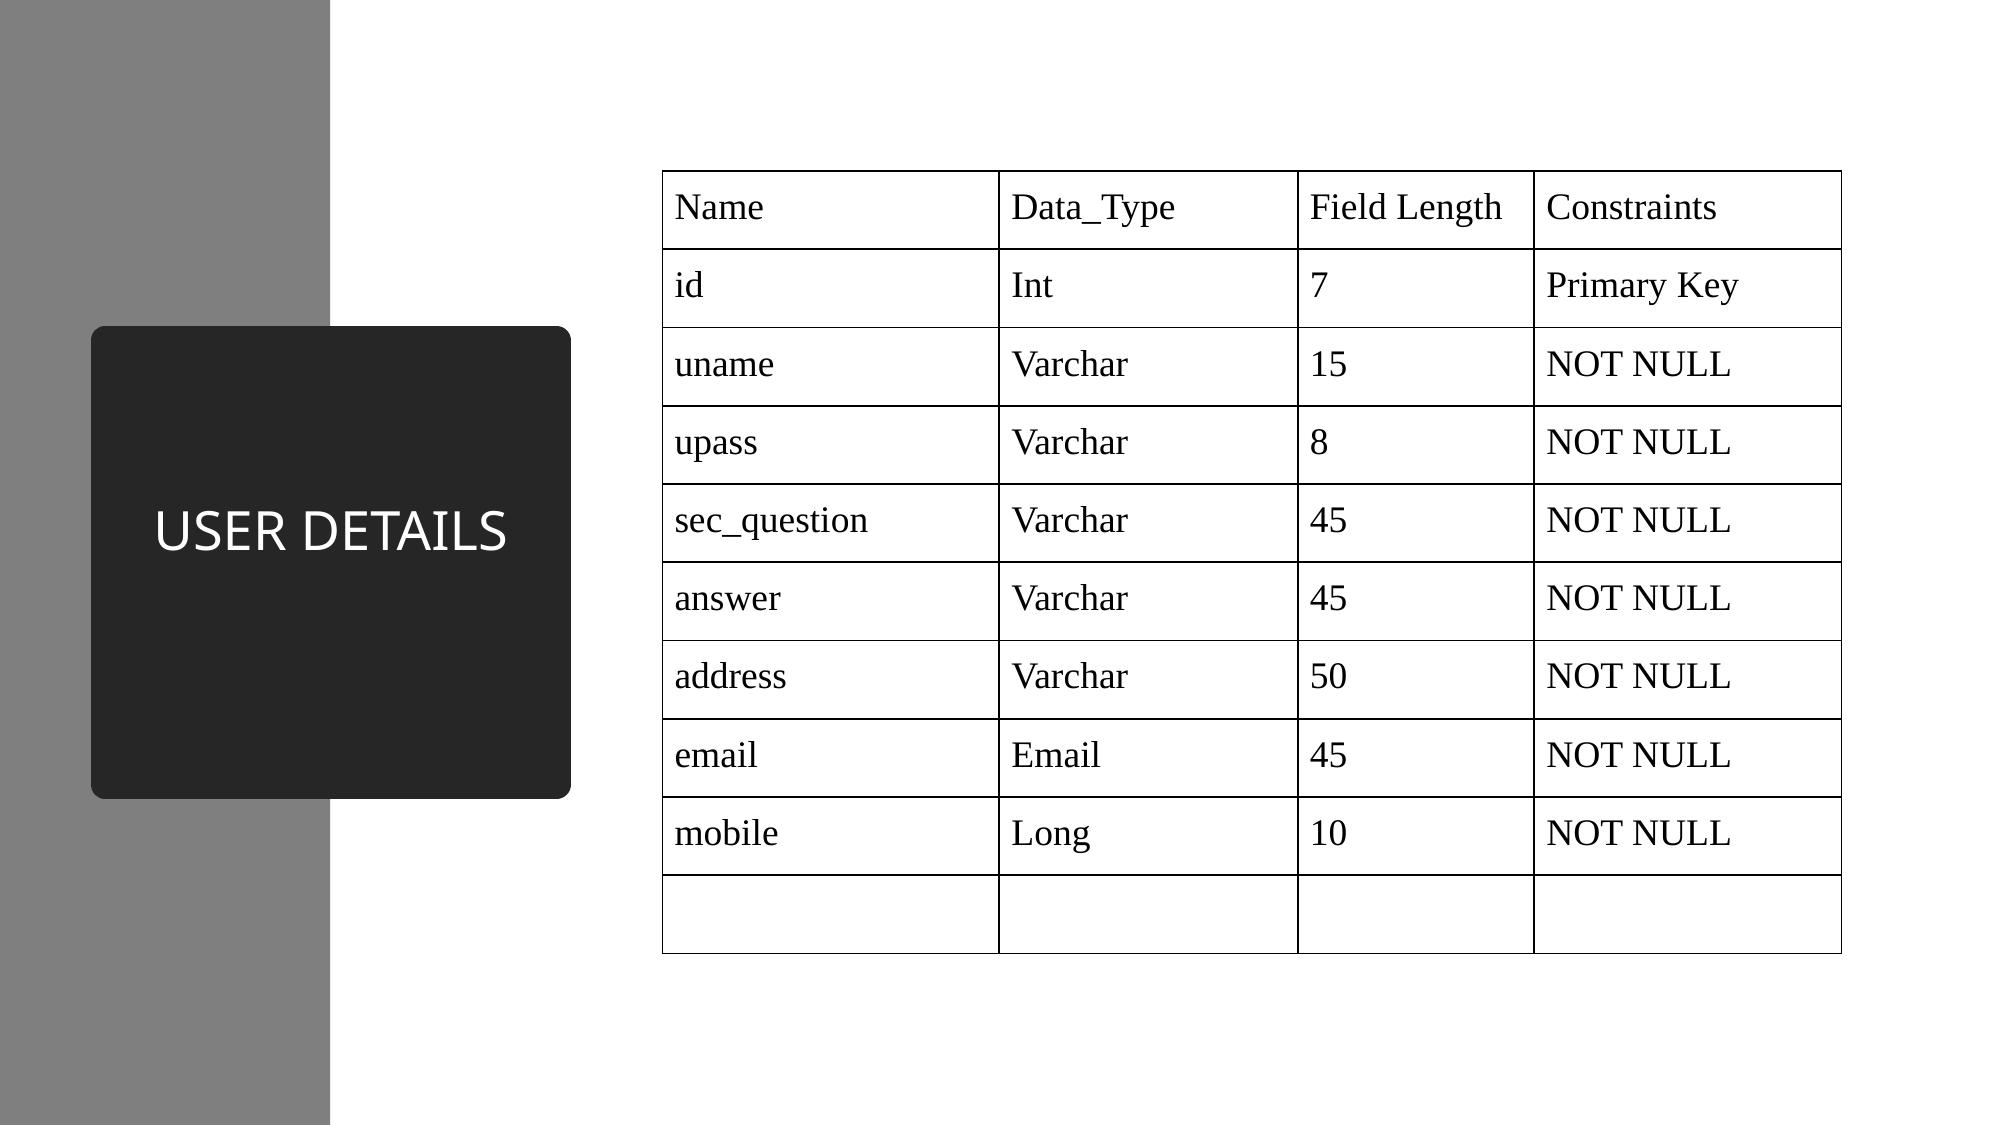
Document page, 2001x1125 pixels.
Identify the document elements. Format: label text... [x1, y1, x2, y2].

table_cell NOT NULL [1535, 720, 1841, 796]
table_cell Varchar [1000, 407, 1297, 483]
table_cell 10 [1299, 798, 1533, 874]
table_cell mobile [663, 798, 998, 874]
table_cell Varchar [1000, 641, 1297, 718]
table_cell uname [663, 328, 998, 405]
table_cell email [663, 720, 998, 796]
table_cell NOT NULL [1535, 563, 1841, 640]
table_header Name [663, 172, 998, 248]
table_header Constraints [1535, 172, 1841, 248]
table_cell NOT NULL [1535, 485, 1841, 561]
table_cell Varchar [1000, 563, 1297, 640]
table_cell [1535, 876, 1841, 953]
table_cell NOT NULL [1535, 798, 1841, 874]
table_cell 7 [1299, 250, 1533, 327]
table_cell [663, 876, 998, 953]
table_cell 45 [1299, 563, 1533, 640]
table_cell sec_question [663, 485, 998, 561]
table_cell 50 [1299, 641, 1533, 718]
table_cell Long [1000, 798, 1297, 874]
table_cell 45 [1299, 720, 1533, 796]
title USER DETAILS [105, 340, 557, 785]
table_cell Int [1000, 250, 1297, 327]
table_cell 8 [1299, 407, 1533, 483]
table_cell Email [1000, 720, 1297, 796]
table_cell Varchar [1000, 485, 1297, 561]
table_cell NOT NULL [1535, 407, 1841, 483]
table_cell NOT NULL [1535, 328, 1841, 405]
text_box [331, 0, 2000, 1125]
table_cell Varchar [1000, 328, 1297, 405]
table_header Field Length [1299, 172, 1533, 248]
table_cell 45 [1299, 485, 1533, 561]
table_cell id [663, 250, 998, 327]
table_cell [1000, 876, 1297, 953]
table_cell Primary Key [1535, 250, 1841, 327]
table_cell upass [663, 407, 998, 483]
table_header Data_Type [1000, 172, 1297, 248]
table_cell 15 [1299, 328, 1533, 405]
table_cell [1299, 876, 1533, 953]
table_cell answer [663, 563, 998, 640]
table_cell NOT NULL [1535, 641, 1841, 718]
table_cell address [663, 641, 998, 718]
text_box [0, 0, 331, 1125]
